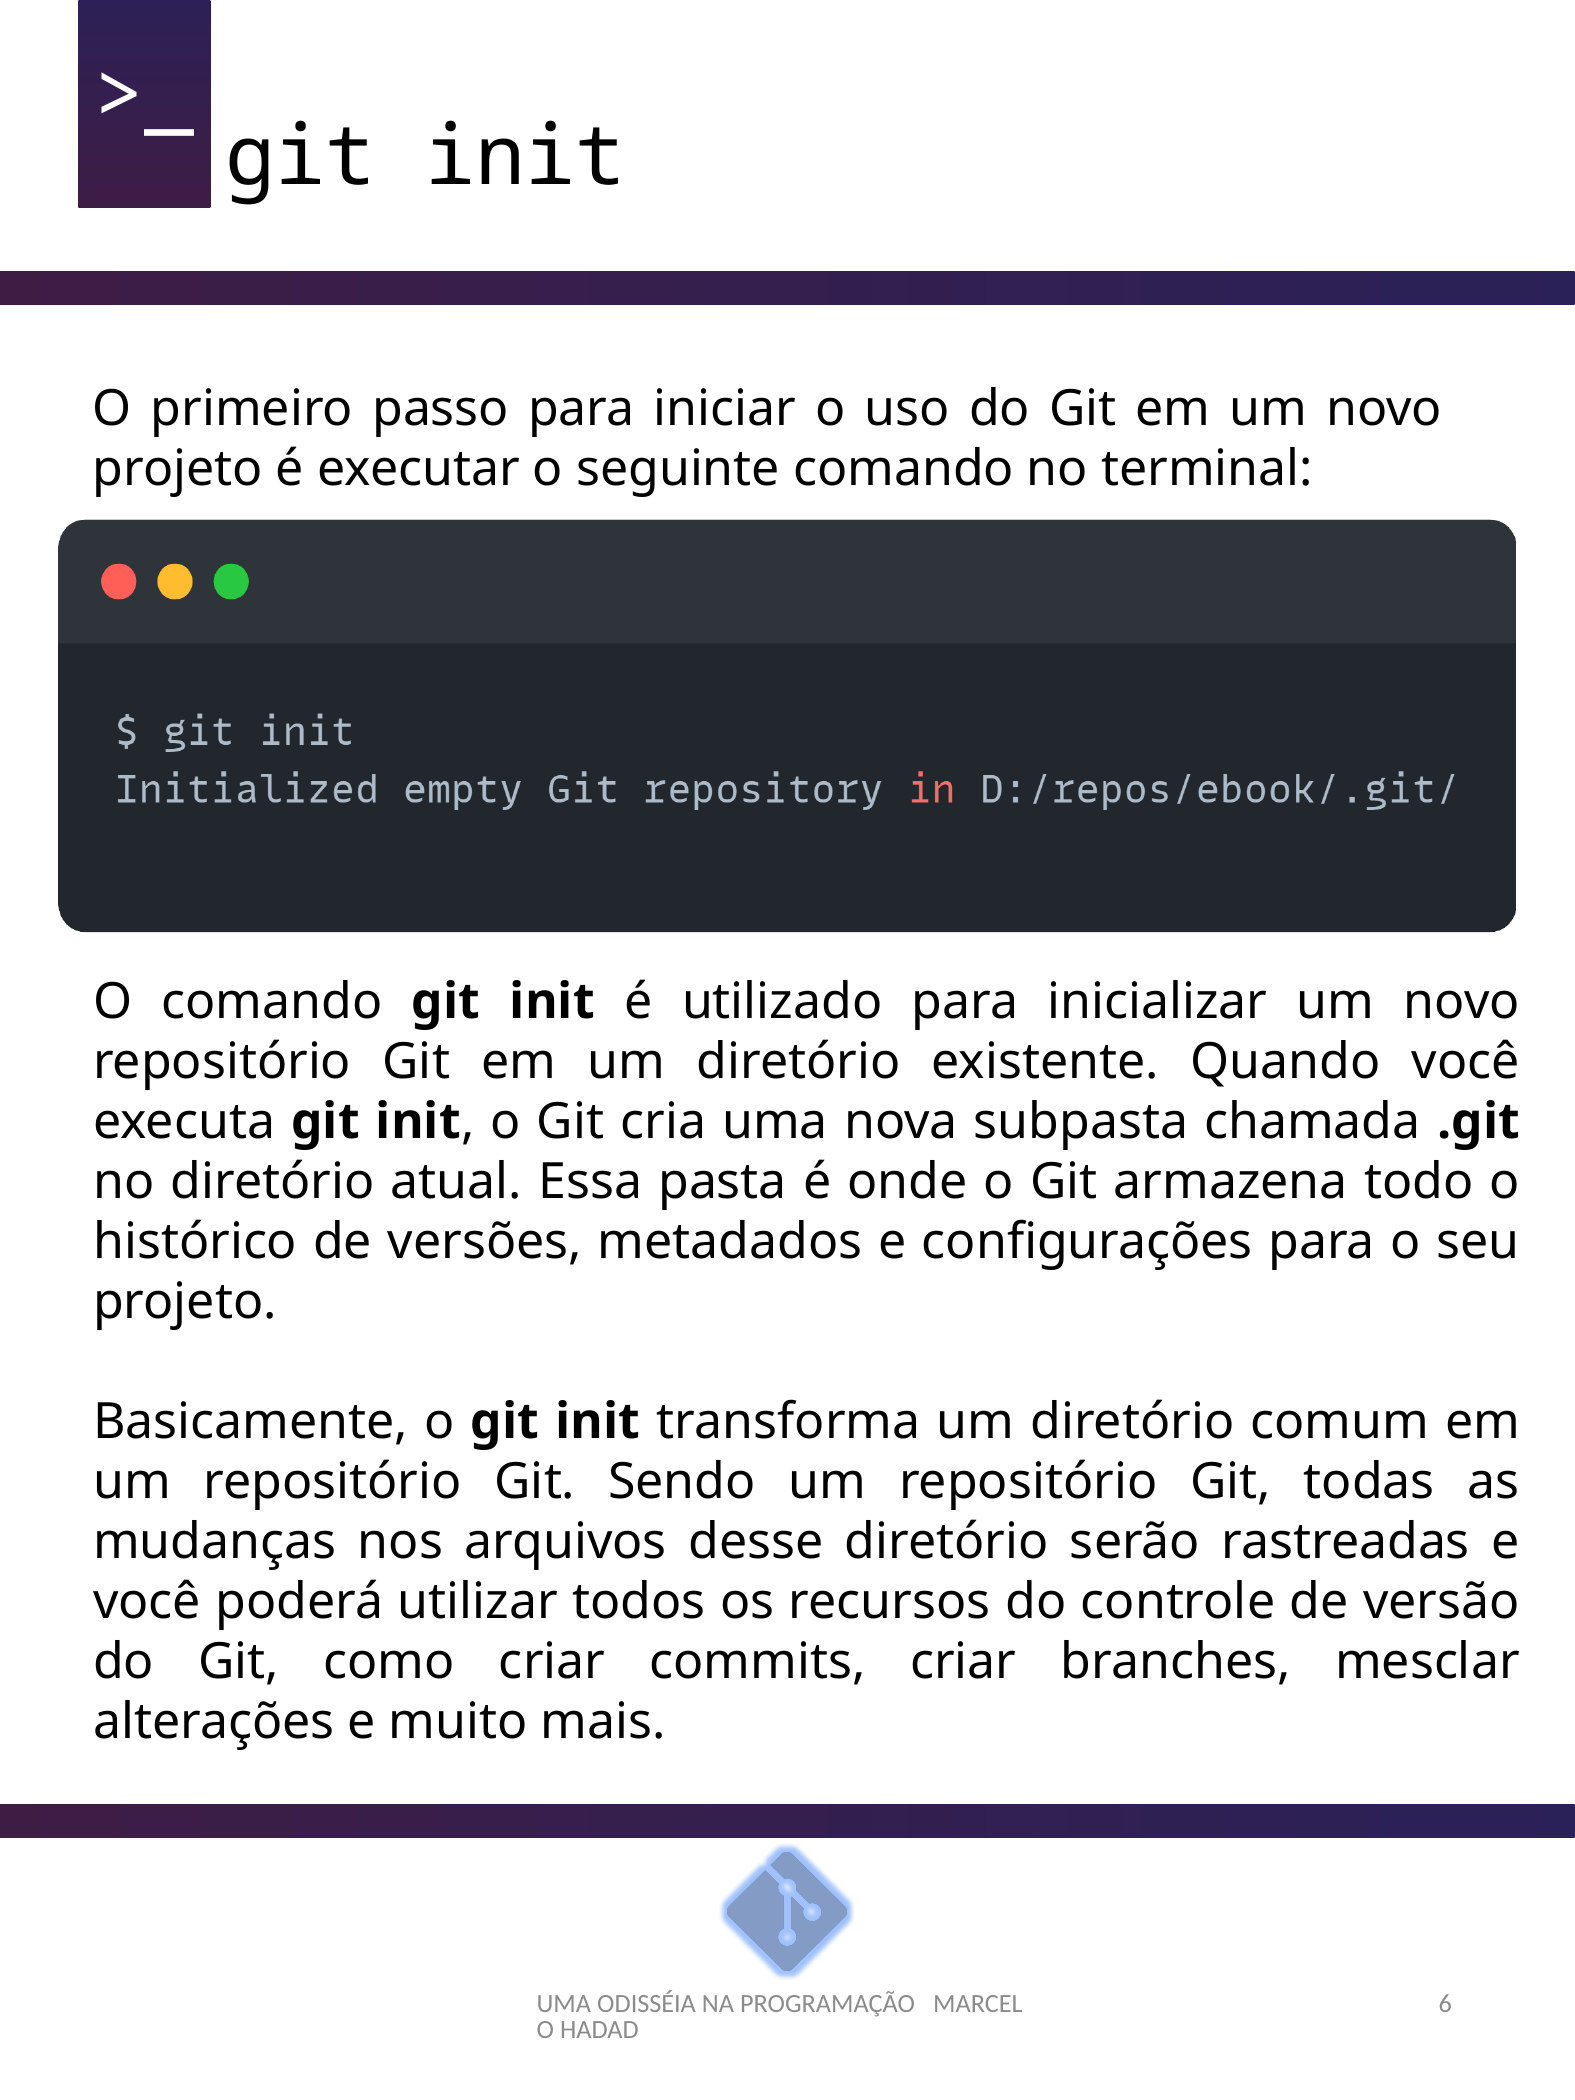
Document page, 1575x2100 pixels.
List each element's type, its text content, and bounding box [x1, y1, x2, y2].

picture [727, 1852, 847, 1971]
picture [58, 304, 1516, 1147]
text_box git init [212, 93, 1575, 209]
text_box >_ [77, 0, 212, 209]
text_box [0, 270, 1575, 305]
text_box [0, 1803, 1575, 1838]
text_box O comando git init é utilizado para inicializar um novo repositório Git em um diretório existente. Quando você executa git init, o Git cria uma nova subpasta chamada .git no diretório atual. Essa pasta é onde o Git armazena todo o histórico de versões, metadados e configurações para o seu projeto. Basicamente, o git init transforma um diretório comum em um repositório Git. Sendo um repositório Git, todas as mudanças nos arquivos desse diretório serão rastreadas e você poderá utilizar todos os recursos do controle de versão do Git, como criar commits, criar branches, mesclar alterações e muito mais. [78, 960, 1536, 1796]
footer UMA ODISSÉIA NA PROGRAMAÇÃO MARCELO HADAD [521, 1946, 1054, 2059]
slide_number 6 [1112, 1946, 1467, 2059]
